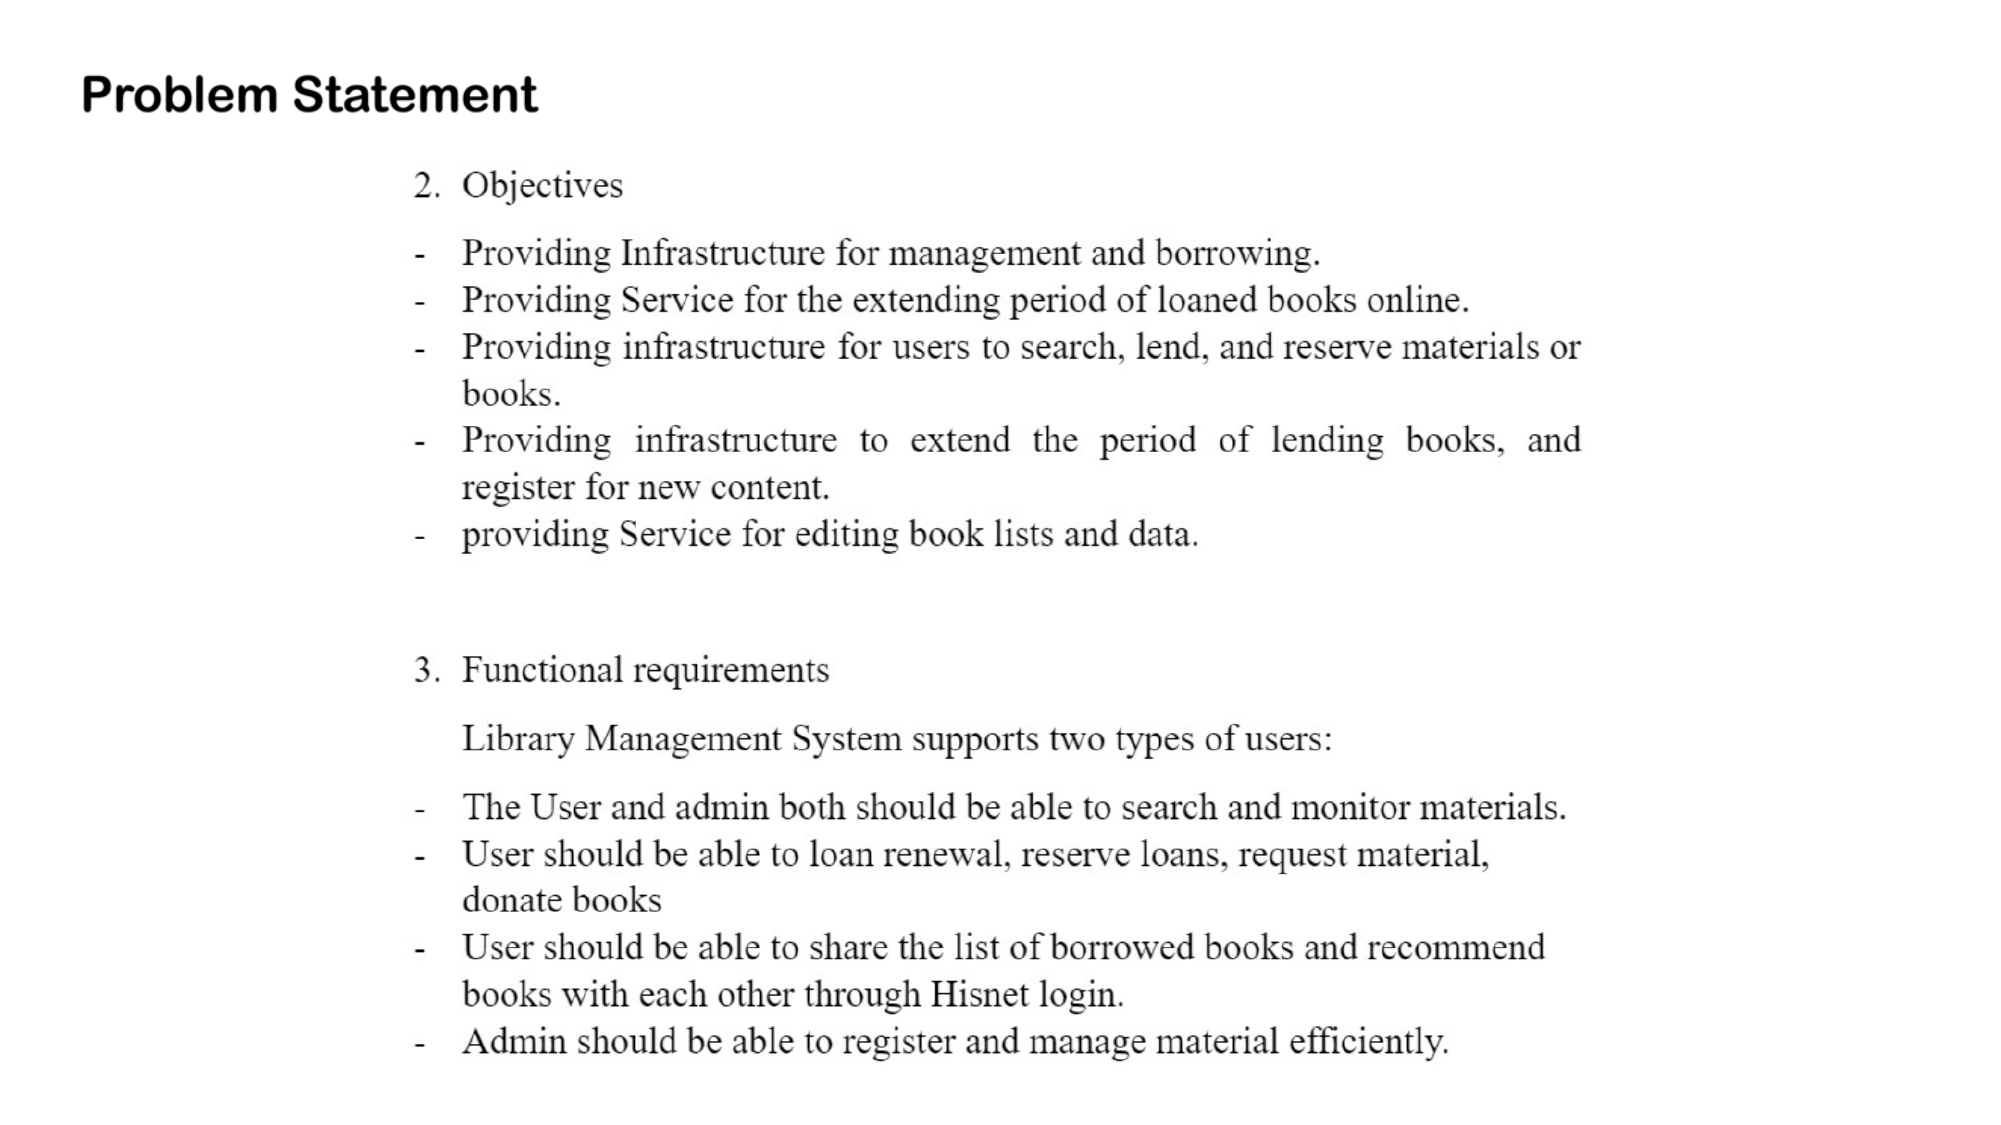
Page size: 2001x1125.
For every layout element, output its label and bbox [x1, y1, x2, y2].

picture [52, 56, 1606, 1065]
